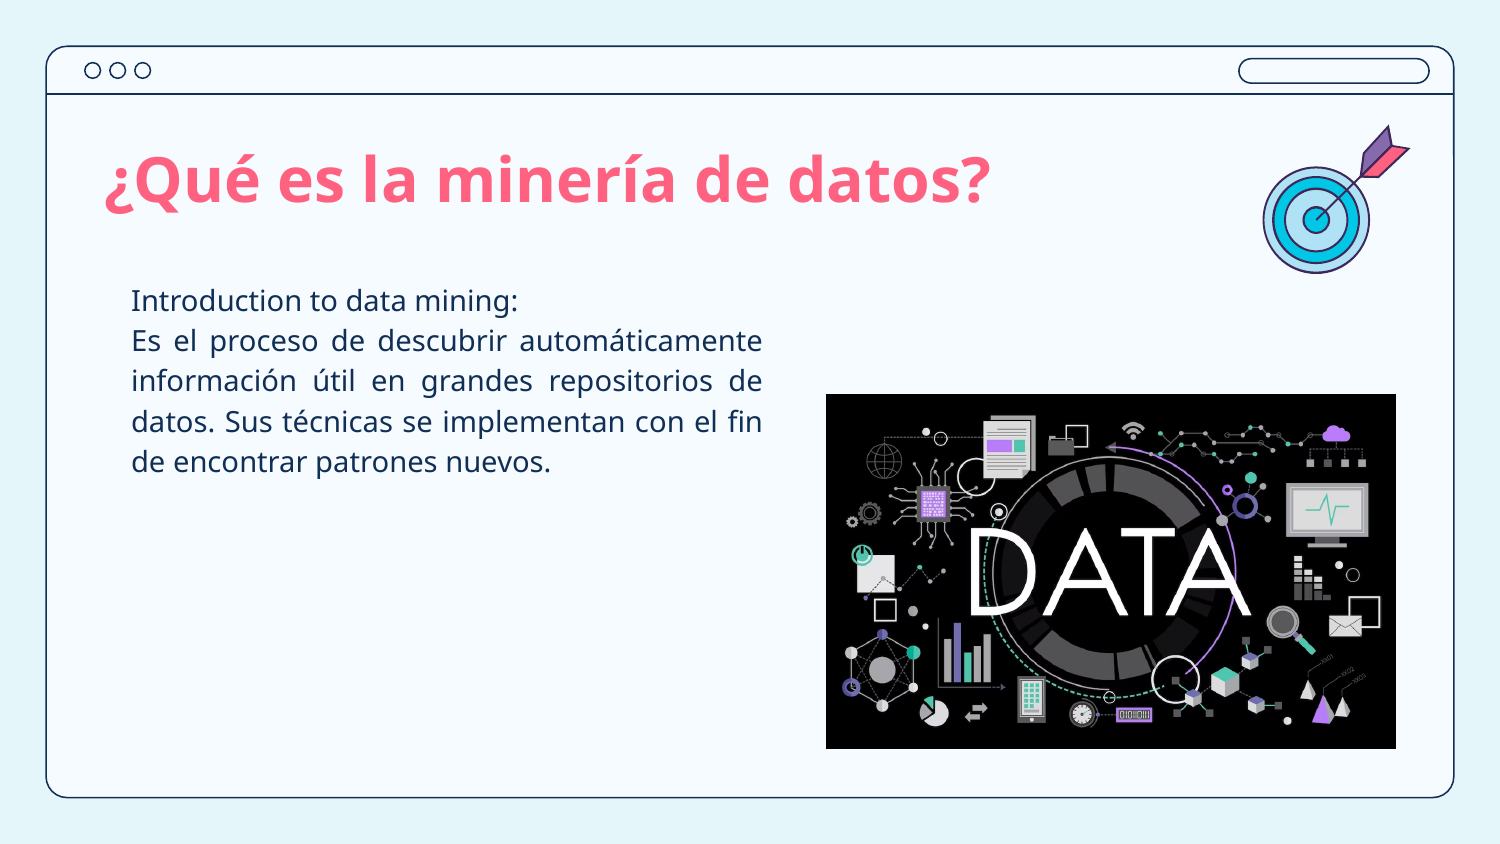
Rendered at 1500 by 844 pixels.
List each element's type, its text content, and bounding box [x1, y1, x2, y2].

picture [826, 394, 1396, 750]
title ¿Qué es la minería de datos? [89, 124, 1186, 230]
subtitle Introduction to data mining: Es el proceso de descubrir automáticamente información útil en grandes repositorios de datos. Sus técnicas se implementan con el fin de encontrar patrones nuevos. [115, 262, 779, 482]
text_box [1262, 124, 1412, 275]
